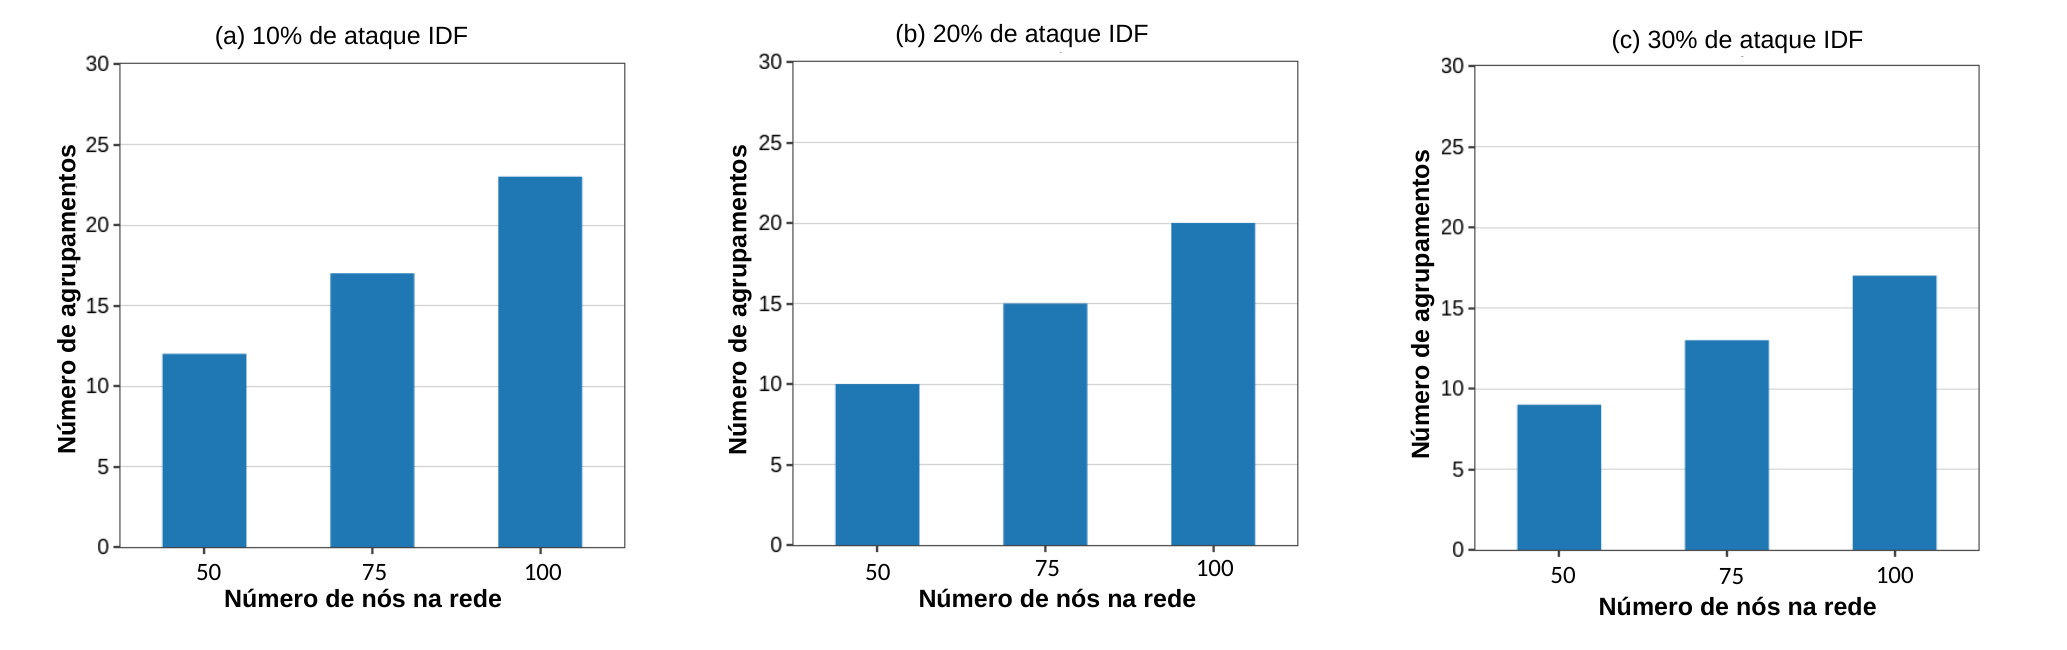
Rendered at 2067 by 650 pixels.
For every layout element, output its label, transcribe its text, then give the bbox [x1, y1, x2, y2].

text_box 50 [848, 562, 908, 593]
text_box Número de nós na rede [865, 575, 1251, 621]
text_box (b) 20% de ataque IDF [876, 10, 1169, 52]
picture [757, 52, 1304, 562]
text_box Número de agrupamentos [714, 107, 757, 493]
text_box 100 [1859, 566, 1931, 582]
text_box 100 [507, 559, 579, 593]
text_box 75 [345, 559, 404, 575]
text_box Número de nós na rede [1545, 582, 1931, 628]
text_box 50 [1533, 566, 1593, 597]
text_box Número de agrupamentos [42, 107, 76, 493]
picture [76, 55, 638, 559]
text_box 100 [1179, 562, 1251, 575]
text_box (a) 10% de ataque IDF [196, 12, 488, 55]
text_box 75 [1702, 566, 1762, 582]
text_box Número de agrupamentos [1396, 112, 1441, 498]
text_box 75 [1018, 562, 1077, 575]
picture [1441, 56, 1989, 566]
text_box (c) 30% de ataque IDF [1592, 16, 1884, 56]
text_box Número de nós na rede [170, 575, 556, 621]
text_box 50 [179, 559, 238, 575]
